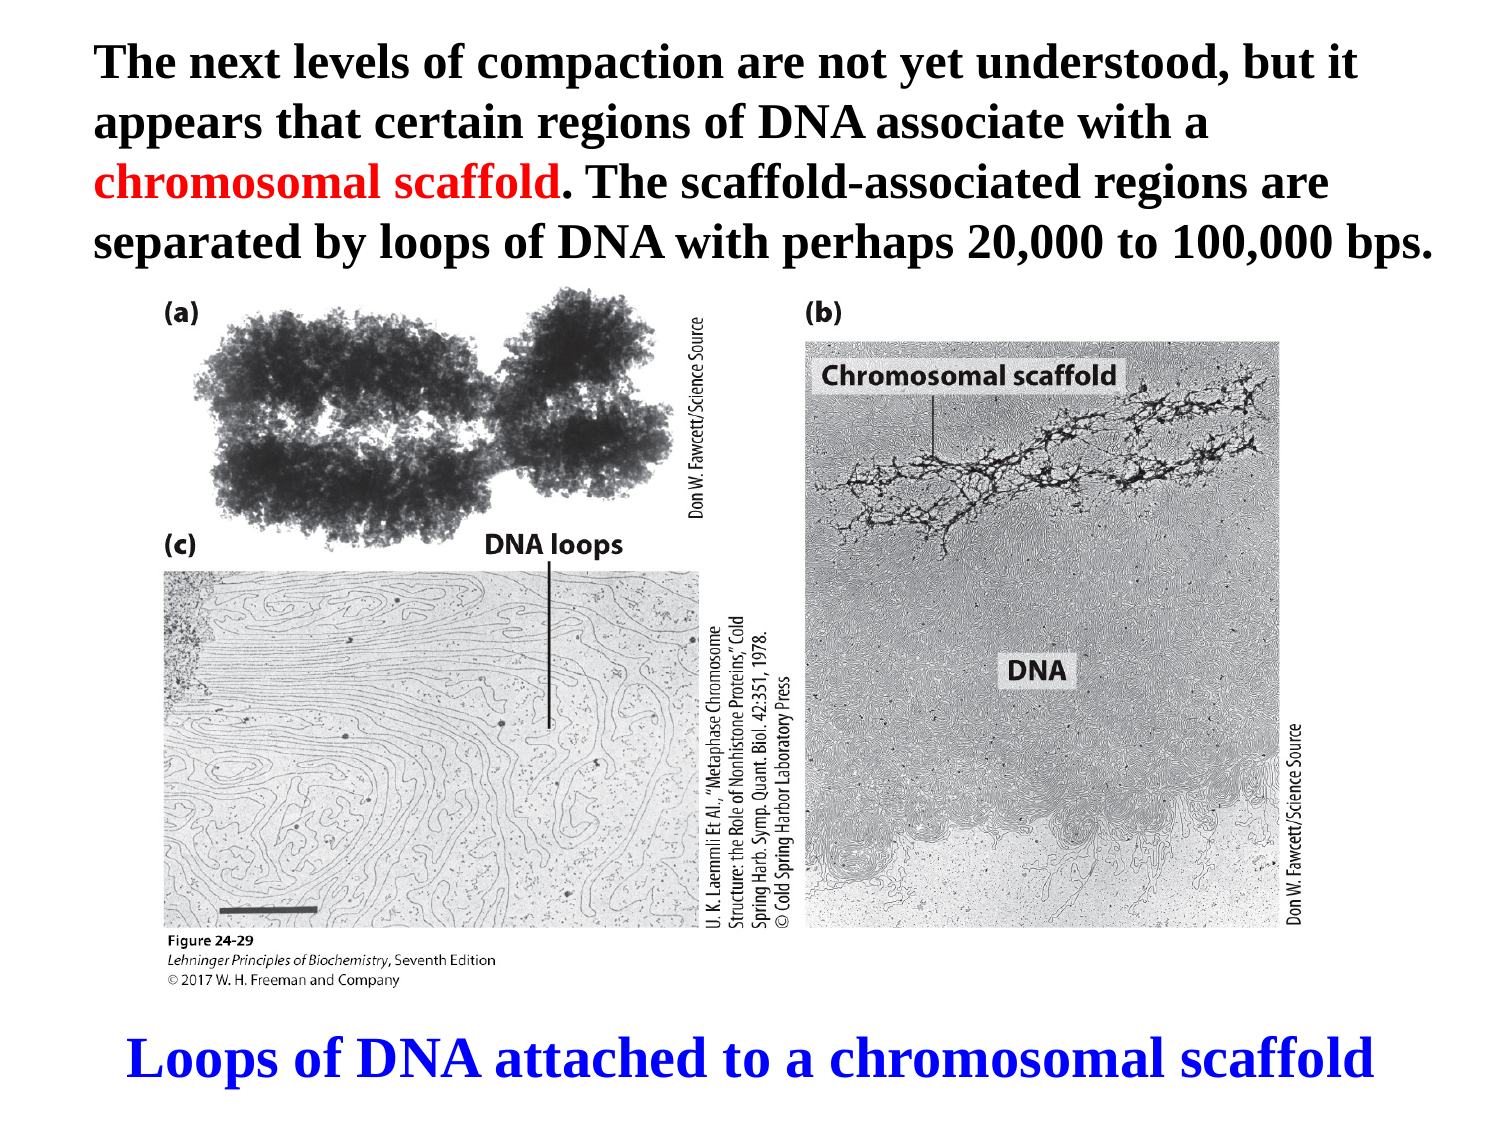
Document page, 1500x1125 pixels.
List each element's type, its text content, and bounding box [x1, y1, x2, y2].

title The next levels of compaction are not yet understood, but it appears that certain regions of DNA associate with a chromosomal scaffold. The scaffold-associated regions are separated by loops of DNA with perhaps 20,000 to 100,000 bps. [78, 54, 1459, 243]
text_box Loops of DNA attached to a chromosomal scaffold [112, 1011, 1447, 1097]
picture [159, 278, 1307, 991]
